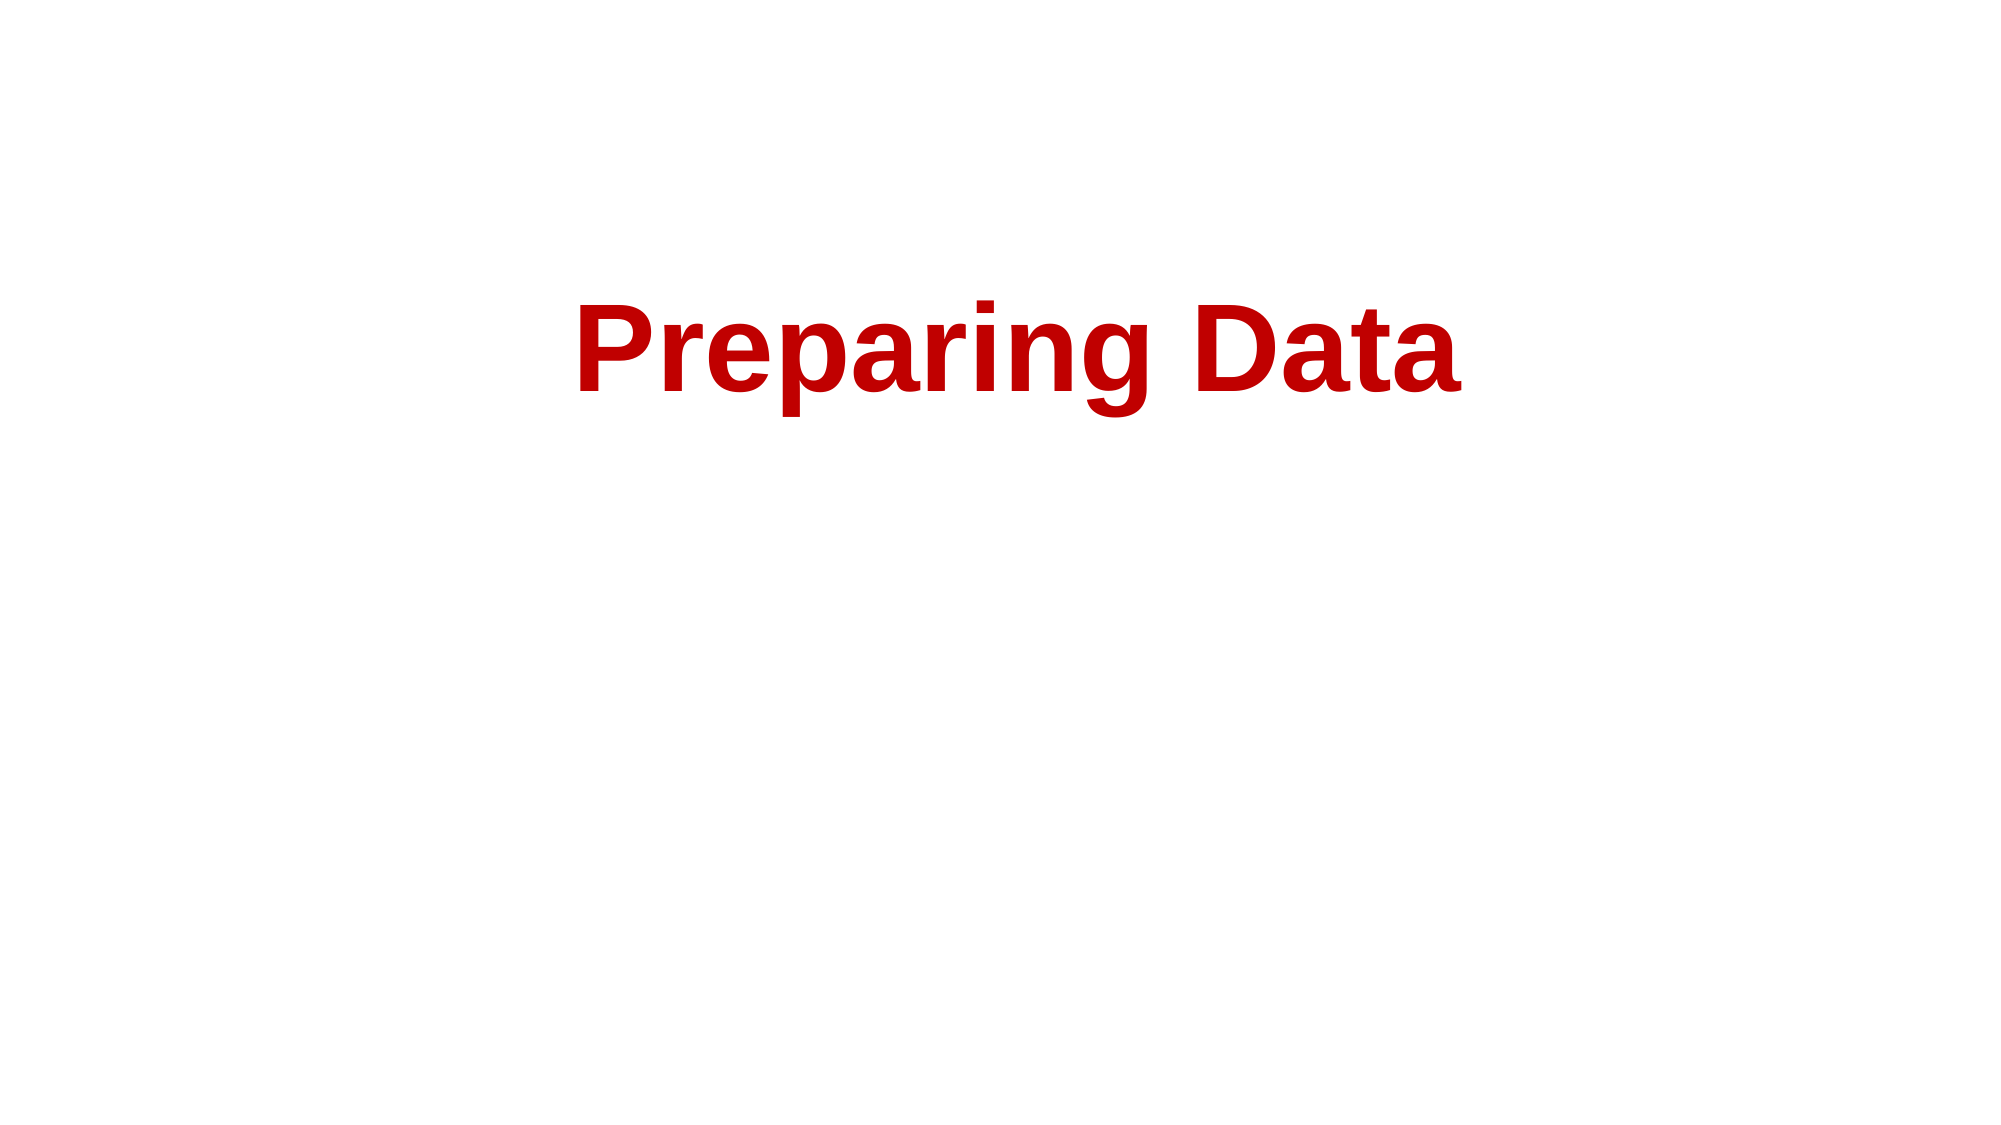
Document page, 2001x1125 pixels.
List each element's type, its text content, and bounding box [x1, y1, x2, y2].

title Preparing Data [249, 184, 1750, 576]
